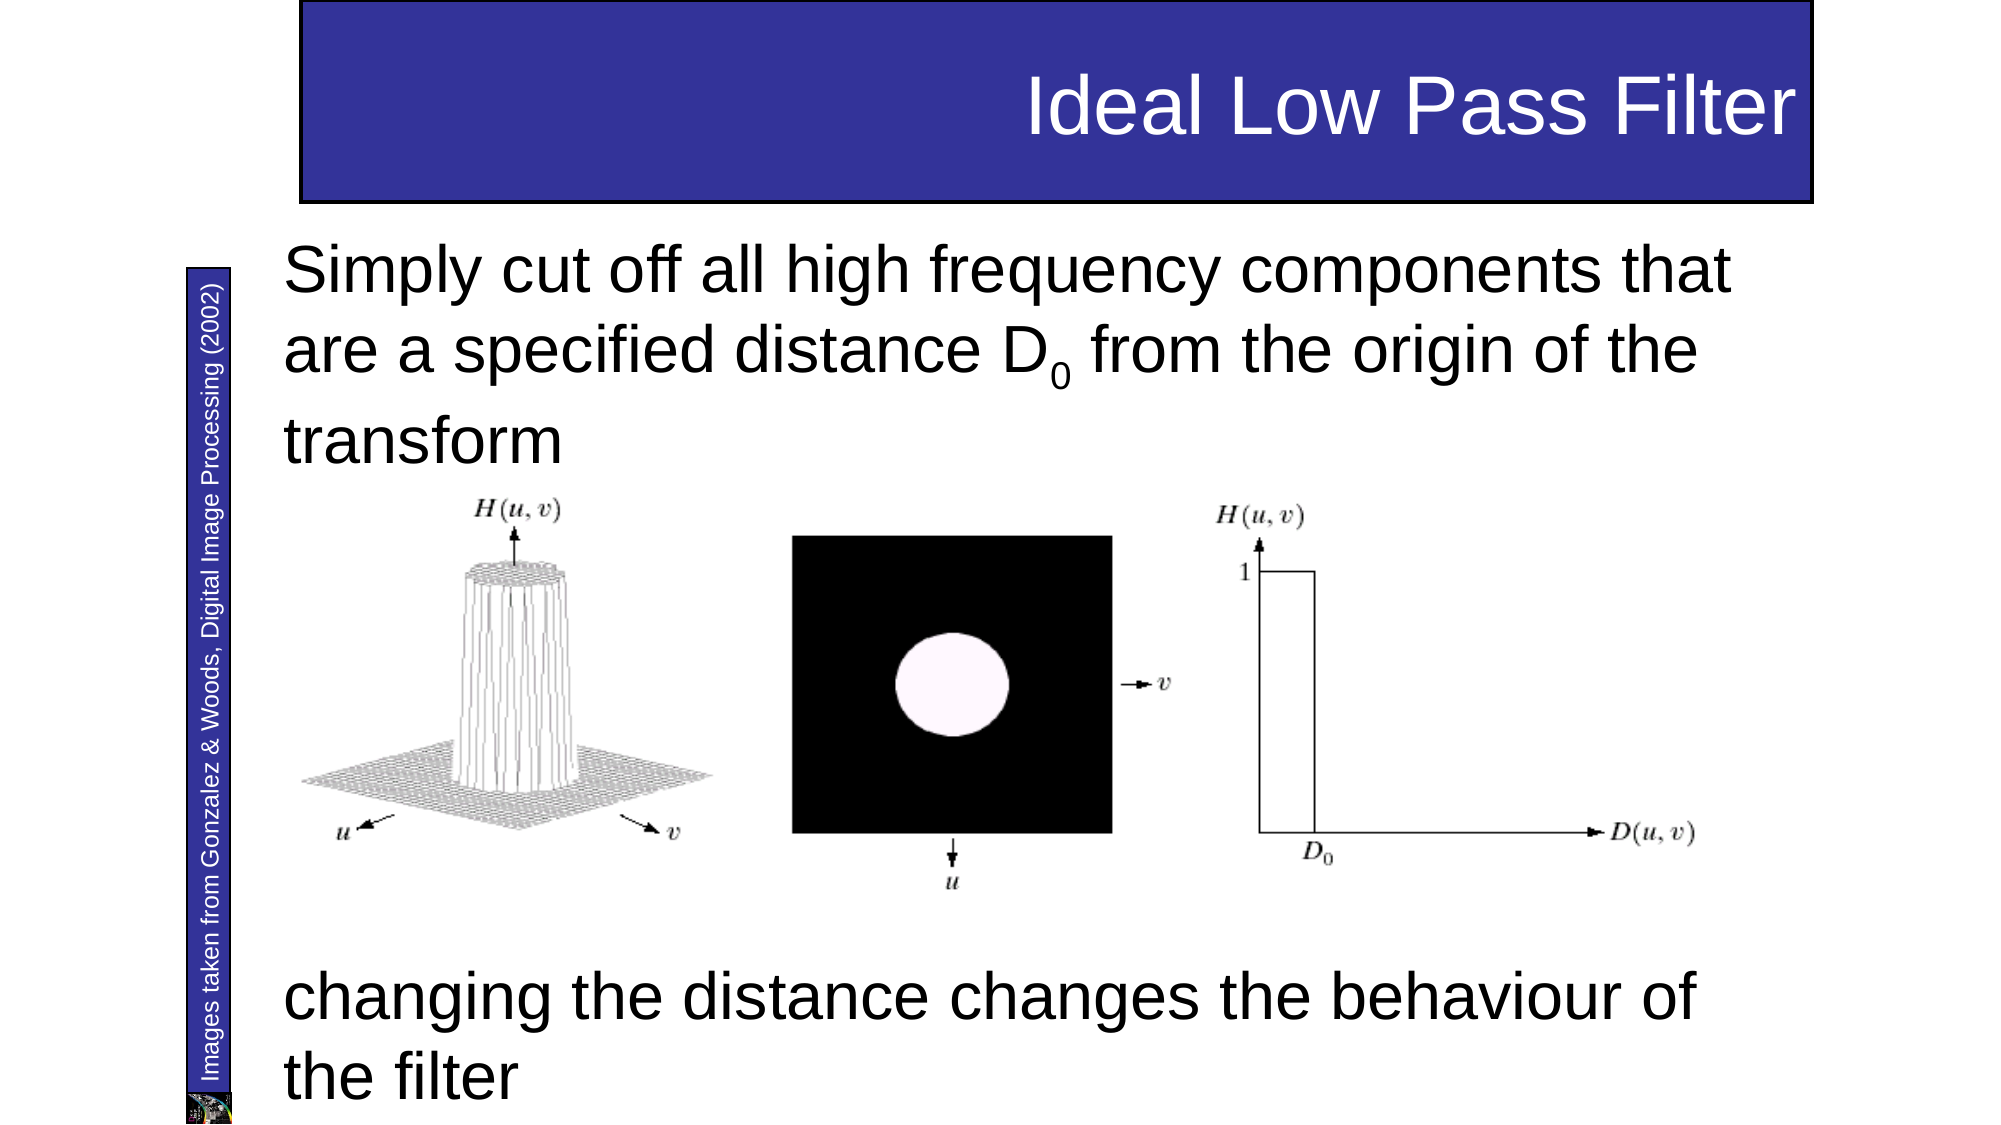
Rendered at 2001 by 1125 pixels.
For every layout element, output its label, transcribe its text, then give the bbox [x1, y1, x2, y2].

text_box Simply cut off all high frequency components that are a specified distance D0 from the origin of the transform changing the distance changes the behaviour of the filter [268, 218, 1765, 1125]
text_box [186, 267, 232, 1124]
picture [283, 493, 1711, 905]
text_box Ideal Low Pass Filter [300, 0, 1813, 202]
